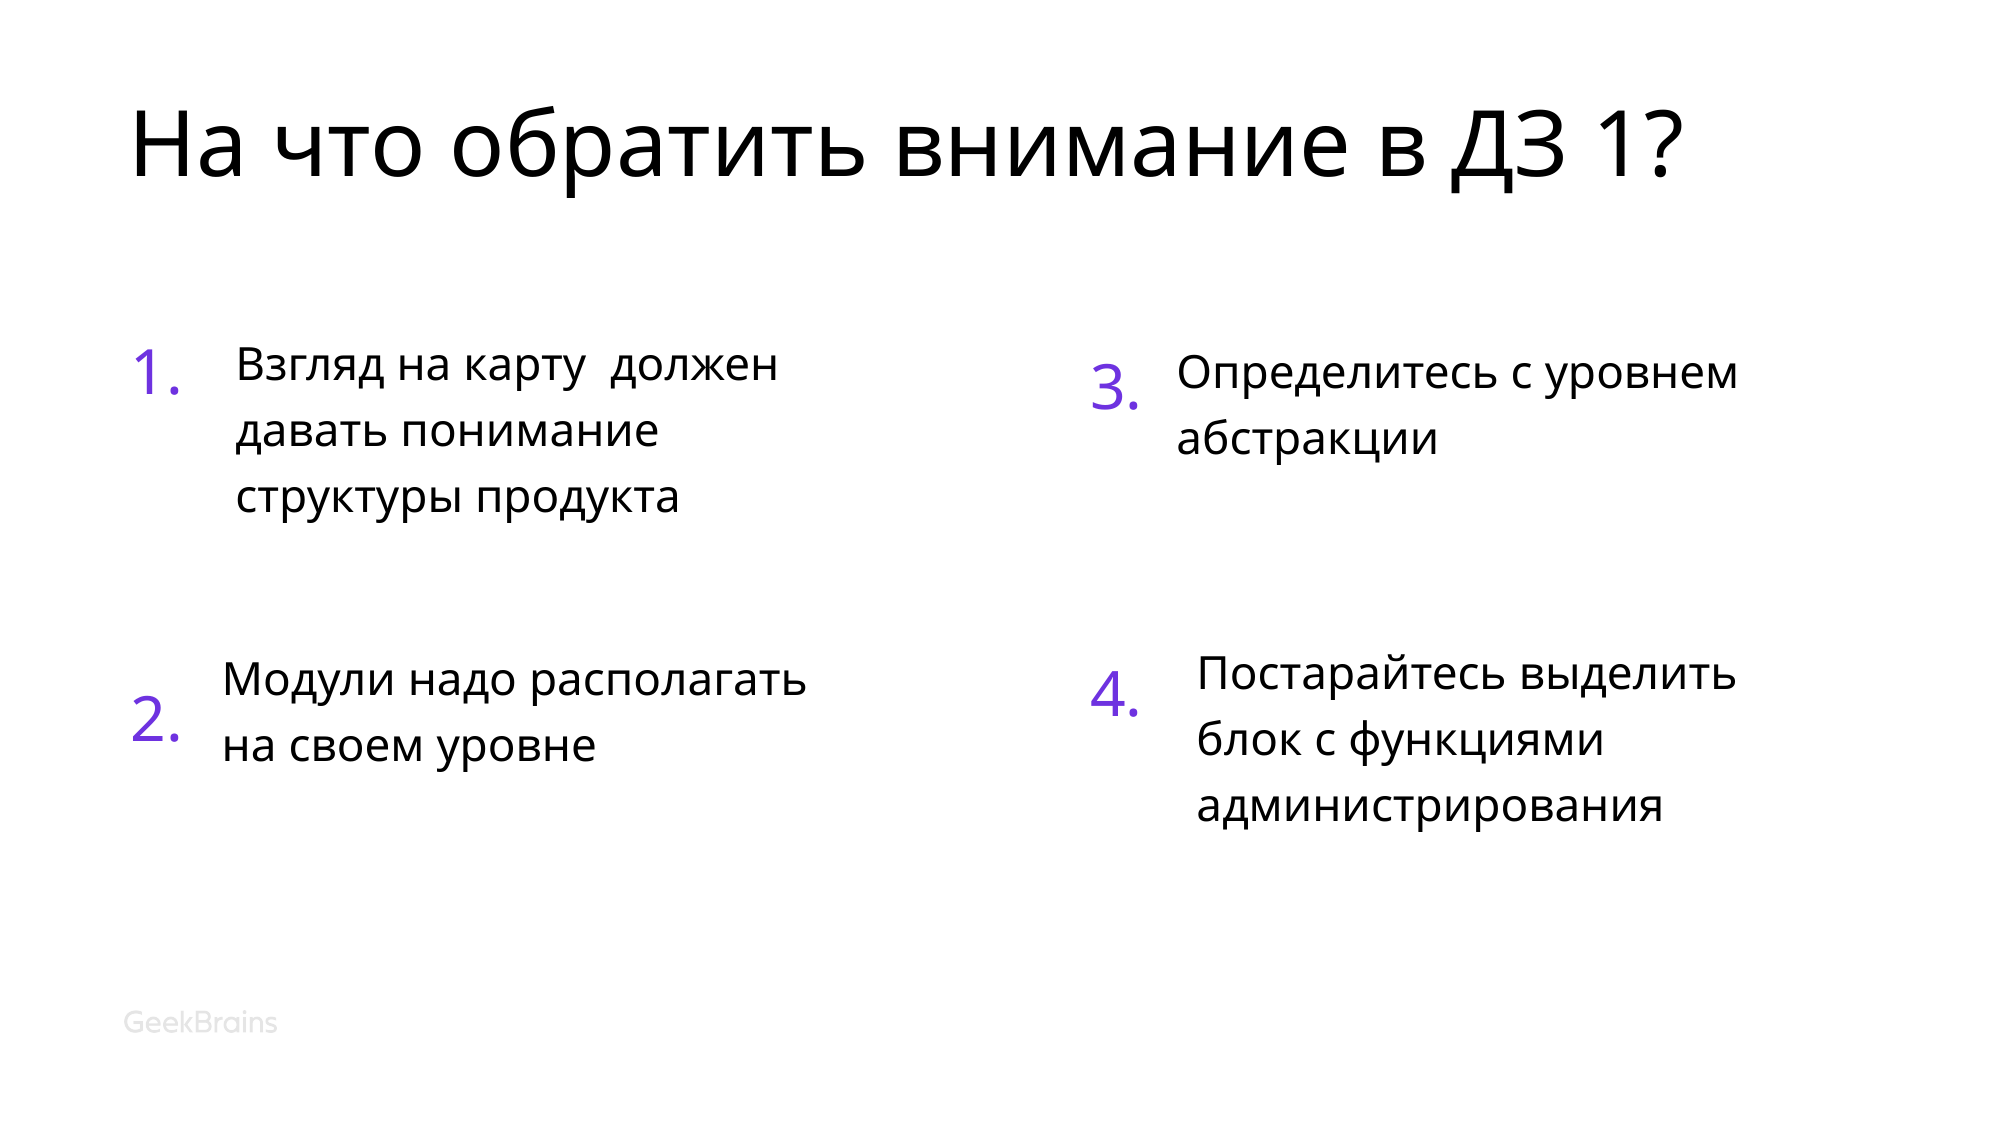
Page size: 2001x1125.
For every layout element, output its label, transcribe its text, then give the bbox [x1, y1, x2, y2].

list Определитесь с уровнем абстракции [1161, 323, 1803, 475]
list Взгляд на карту должен давать понимание структуры продукта [220, 316, 862, 467]
list 4. [1075, 615, 1191, 715]
list Модули надо располагать на своем уровне [206, 630, 849, 782]
list 3. [1075, 308, 1191, 408]
picture [124, 1010, 277, 1033]
title На что обратить внимание в ДЗ 1? [113, 75, 1887, 205]
list Постарайтесь выделить блок с функциями администрирования [1181, 624, 1823, 837]
list 2. [115, 640, 206, 740]
list 1. [115, 292, 231, 392]
